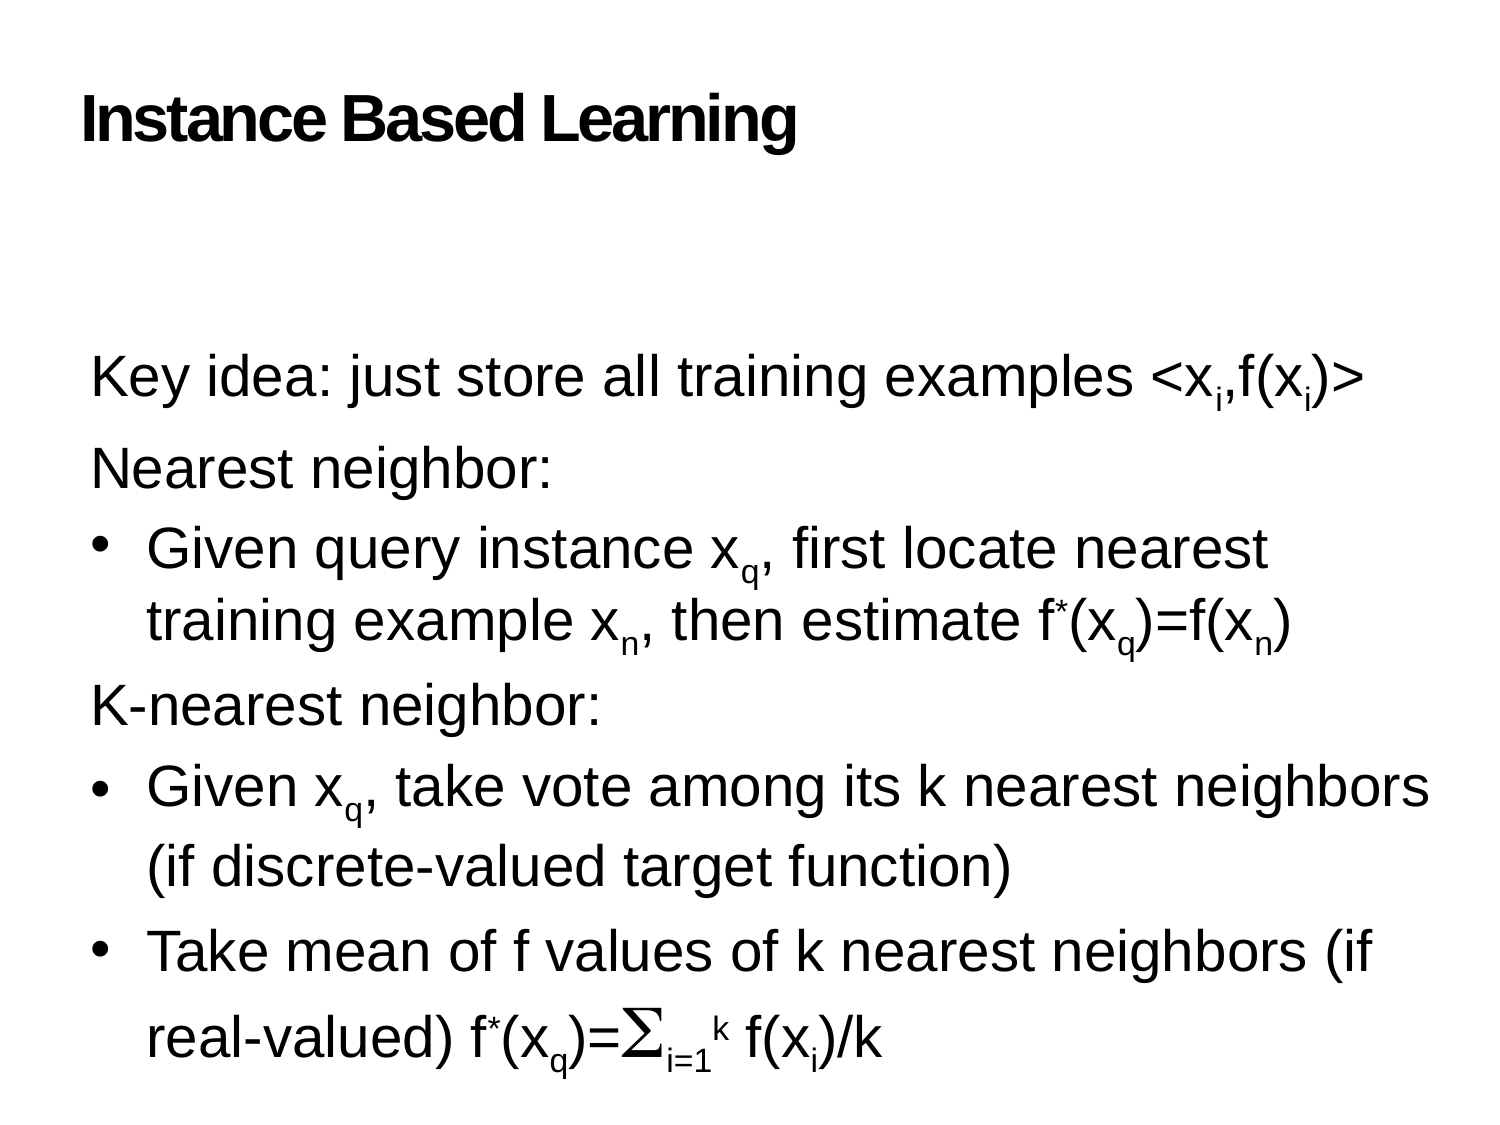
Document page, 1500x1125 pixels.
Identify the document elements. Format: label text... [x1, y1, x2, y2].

list Key idea: just store all training examples <xi,f(xi)> Nearest neighbor: Given query instance xq, first locate nearest training example xn, then estimate f*(xq)=f(xn) K-nearest neighbor: Given xq, take vote among its k nearest neighbors (if discrete-valued target function) Take mean of f values of k nearest neighbors (if real-valued) f*(xq)=i=1k f(xi)/k [74, 330, 1470, 1088]
title Instance Based Learning [64, 45, 1069, 185]
